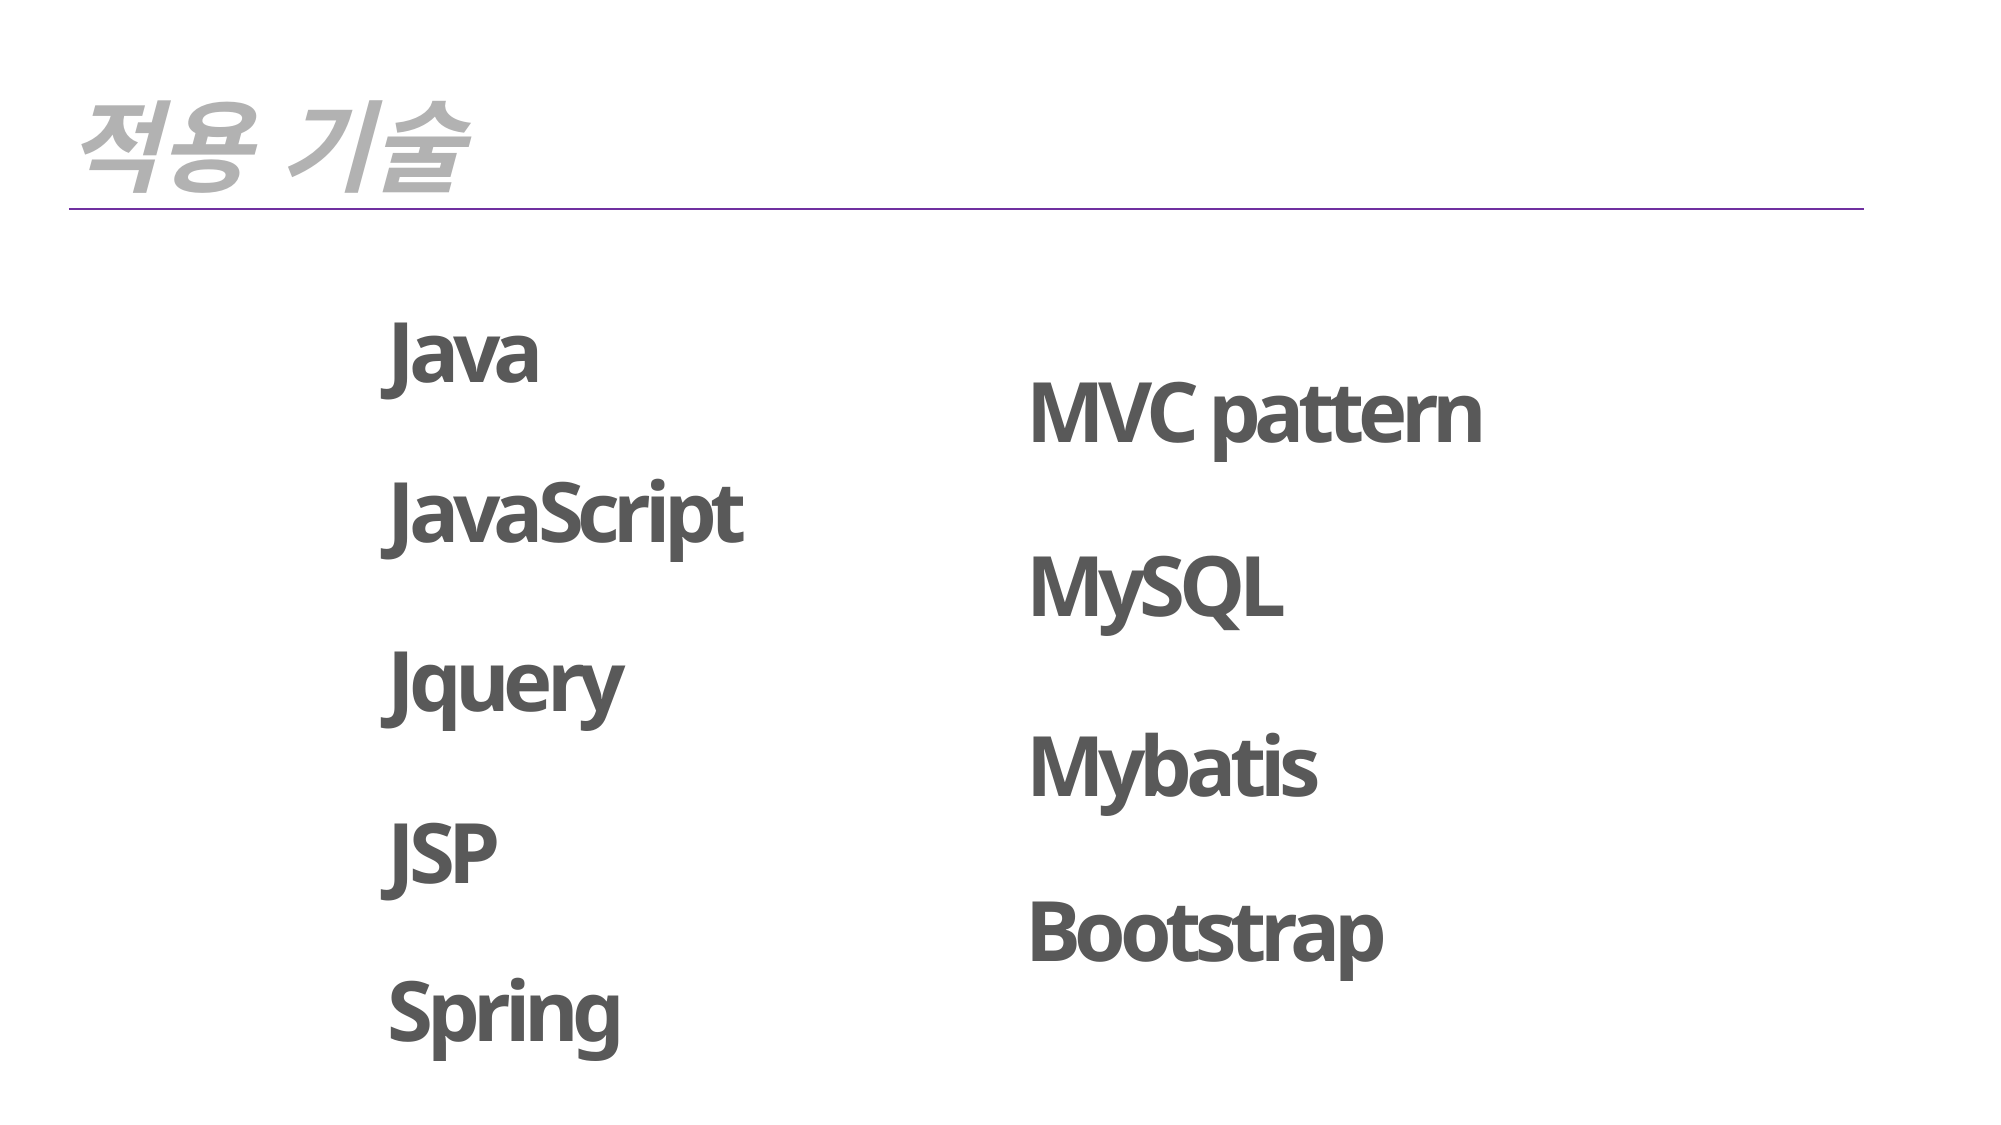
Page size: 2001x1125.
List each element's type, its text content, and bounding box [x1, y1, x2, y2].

text_box Java [373, 292, 843, 407]
text_box MySQL [1012, 526, 1482, 641]
text_box JSP [373, 792, 934, 908]
text_box JavaScript [373, 451, 843, 567]
text_box Jquery [373, 620, 843, 736]
text_box 적용 기술 [53, 77, 779, 213]
text_box Mybatis [1012, 705, 1482, 821]
text_box Spring [373, 950, 843, 1066]
text_box MVC pattern [1012, 352, 1576, 467]
text_box Bootstrap [1010, 871, 1571, 986]
